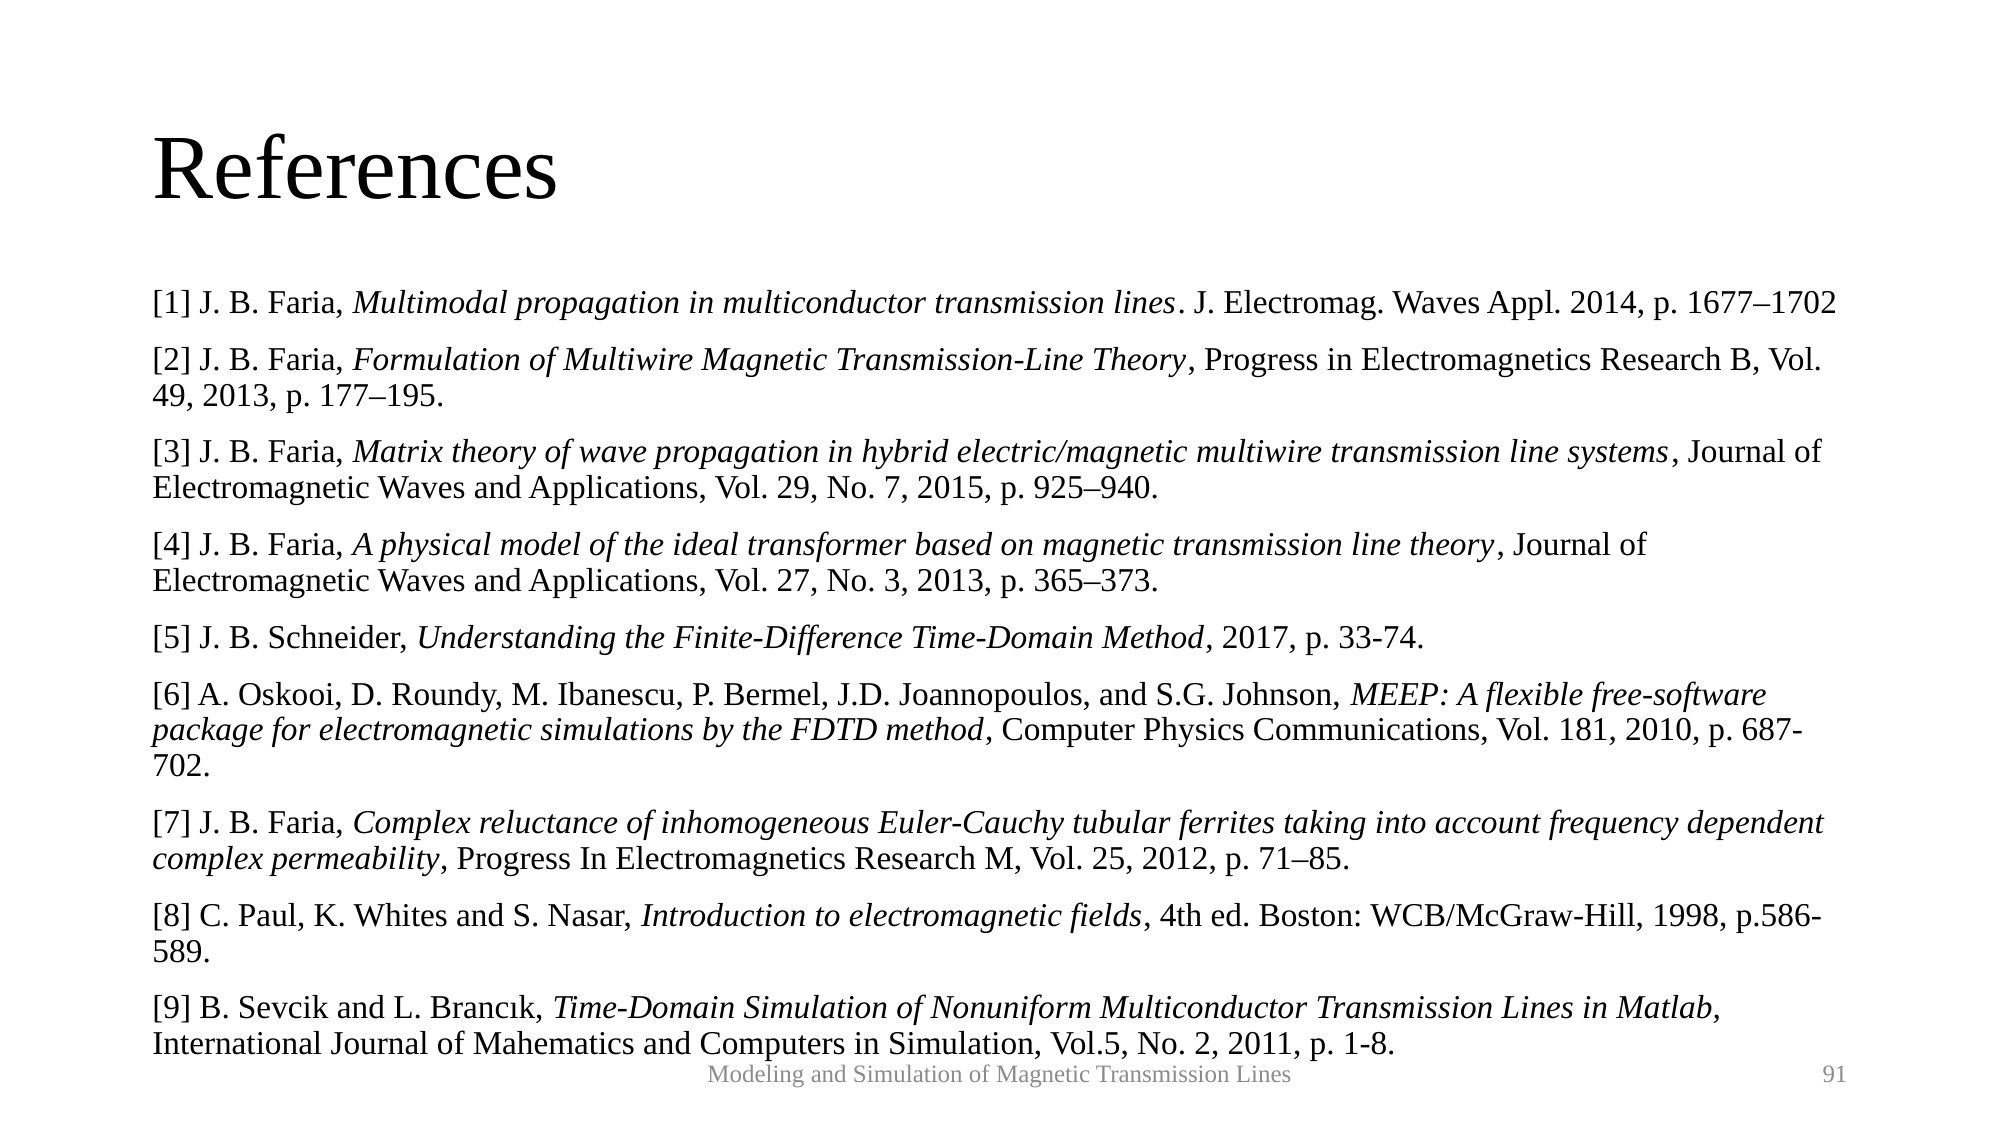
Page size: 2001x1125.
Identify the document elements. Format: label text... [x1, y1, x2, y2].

list [1] J. B. Faria, Multimodal propagation in multiconductor transmission lines. J. Electromag. Waves Appl. 2014, p. 1677–1702 [2] J. B. Faria, Formulation of Multiwire Magnetic Transmission-Line Theory, Progress in Electromagnetics Research B, Vol. 49, 2013, p. 177–195. [3] J. B. Faria, Matrix theory of wave propagation in hybrid electric/magnetic multiwire transmission line systems, Journal of Electromagnetic Waves and Applications, Vol. 29, No. 7, 2015, p. 925–940. [4] J. B. Faria, A physical model of the ideal transformer based on magnetic transmission line theory, Journal of Electromagnetic Waves and Applications, Vol. 27, No. 3, 2013, p. 365–373. [5] J. B. Schneider, Understanding the Finite-Difference Time-Domain Method, 2017, p. 33-74. [6] A. Oskooi, D. Roundy, M. Ibanescu, P. Bermel, J.D. Joannopoulos, and S.G. Johnson, MEEP: A flexible free-software package for electromagnetic simulations by the FDTD method, Computer Physics Communications, Vol. 181, 2010, p. 687-702. [7] J. B. Faria, Complex reluctance of inhomogeneous Euler-Cauchy tubular ferrites taking into account frequency dependent complex permeability, Progress In Electromagnetics Research M, Vol. 25, 2012, p. 71–85. [8] C. Paul, K. Whites and S. Nasar, Introduction to electromagnetic fields, 4th ed. Boston: WCB/McGraw-Hill, 1998, p.586-589. [9] B. Sevcik and L. Brancık, Time-Domain Simulation of Nonuniform Multiconductor Transmission Lines in Matlab, International Journal of Mahematics and Computers in Simulation, Vol.5, No. 2, 2011, p. 1-8. [137, 277, 1863, 1085]
title References [137, 59, 1863, 277]
slide_number 91 [1412, 1042, 1863, 1103]
footer Modeling and Simulation of Magnetic Transmission Lines [662, 1042, 1338, 1103]
